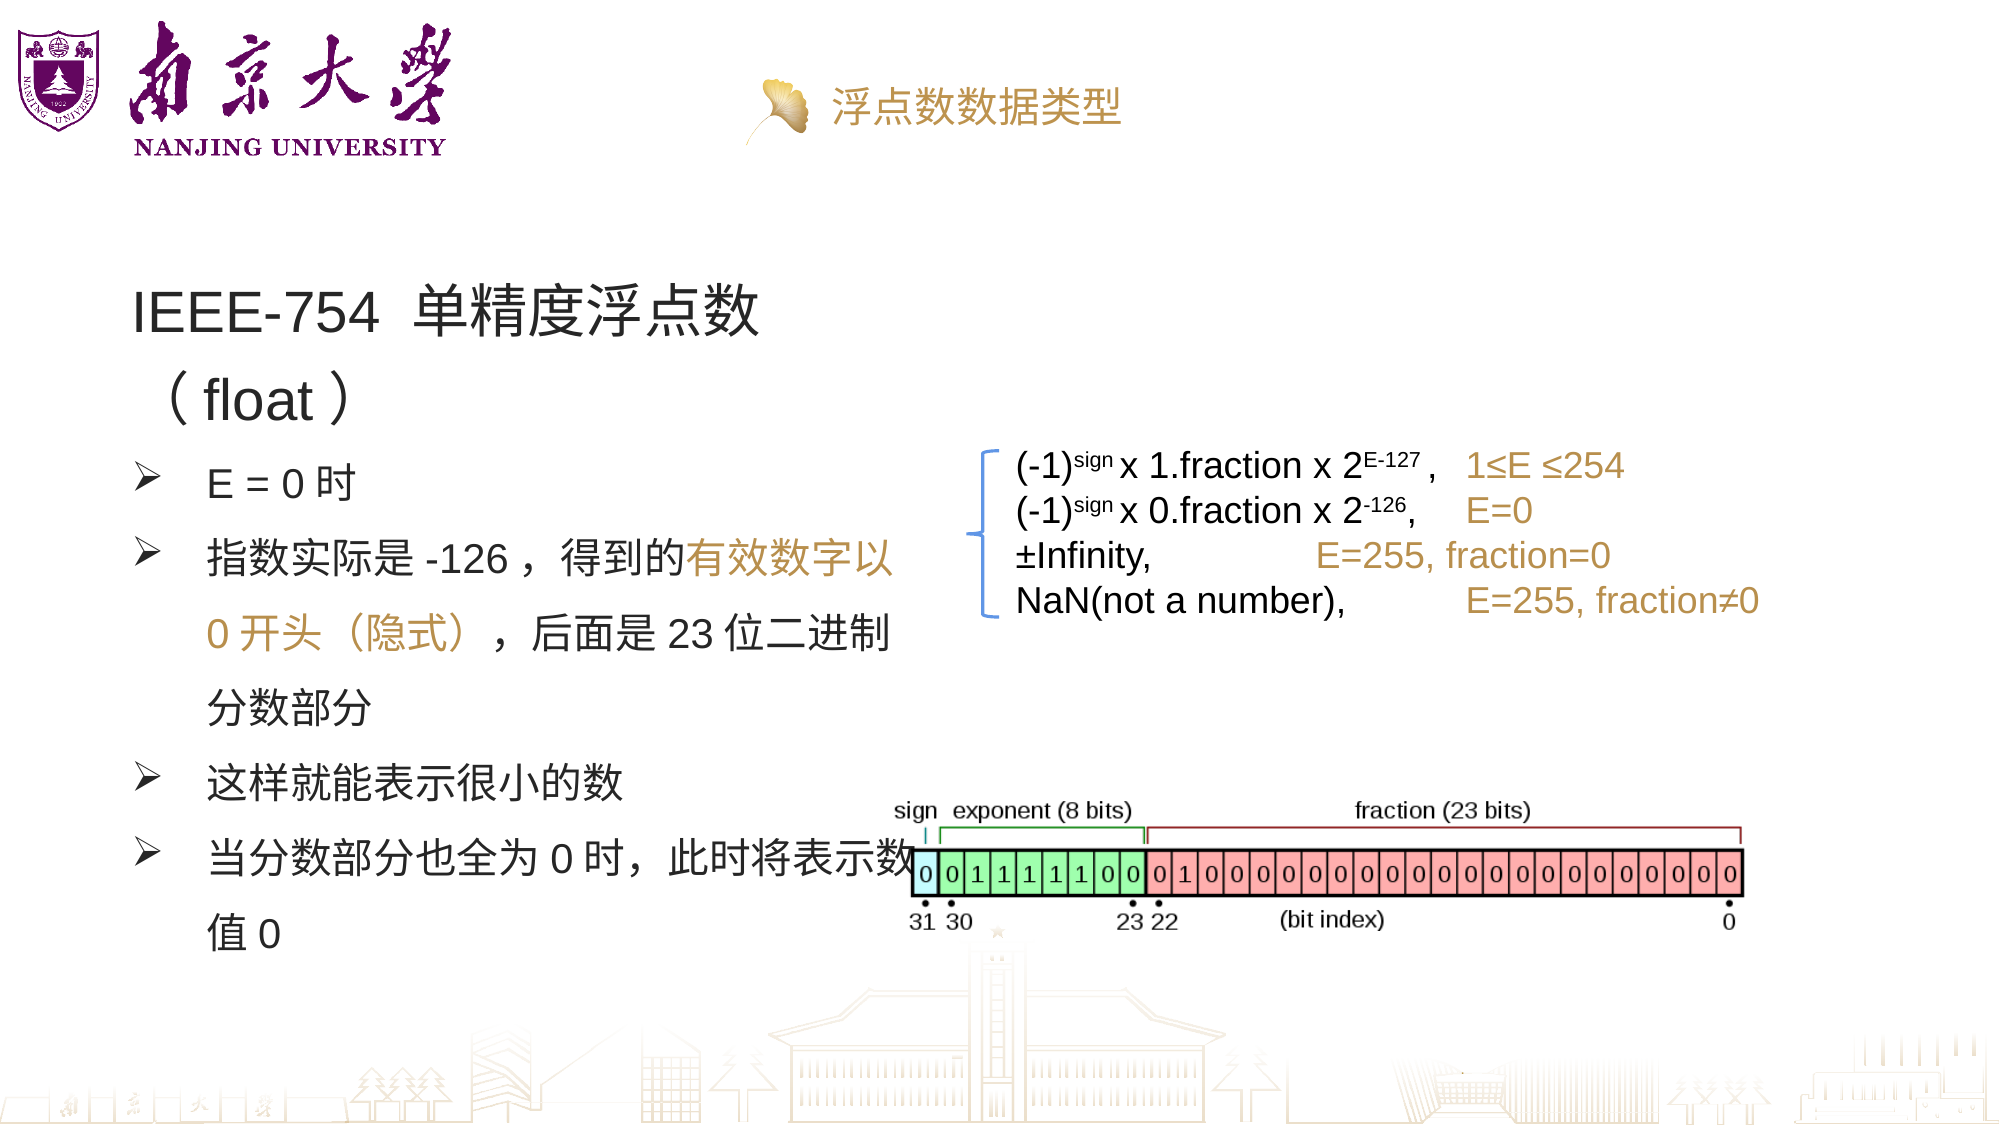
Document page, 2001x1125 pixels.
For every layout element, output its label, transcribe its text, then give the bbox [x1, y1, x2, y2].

text_box (-1)sign x 1.fraction x 2E-127 , 1≤E ≤254 (-1)sign x 0.fraction x 2-126, E=0 ±Infinity, E=255, fraction=0 NaN(not a number), E=255, fraction≠0 [1000, 433, 1819, 629]
picture [18, 21, 451, 160]
text_box [966, 449, 1000, 619]
text_box IEEE-754 单精度浮点数（float） E = 0时 指数实际是-126，得到的有效数字以0开头（隐式），后面是23位二进制分数部分 这样就能表示很小的数 当分数部分也全为0时，此时将表示数值0 [116, 249, 935, 965]
picture [888, 800, 1758, 931]
picture [731, 64, 830, 169]
text_box 浮点数数据类型 [816, 73, 1226, 139]
